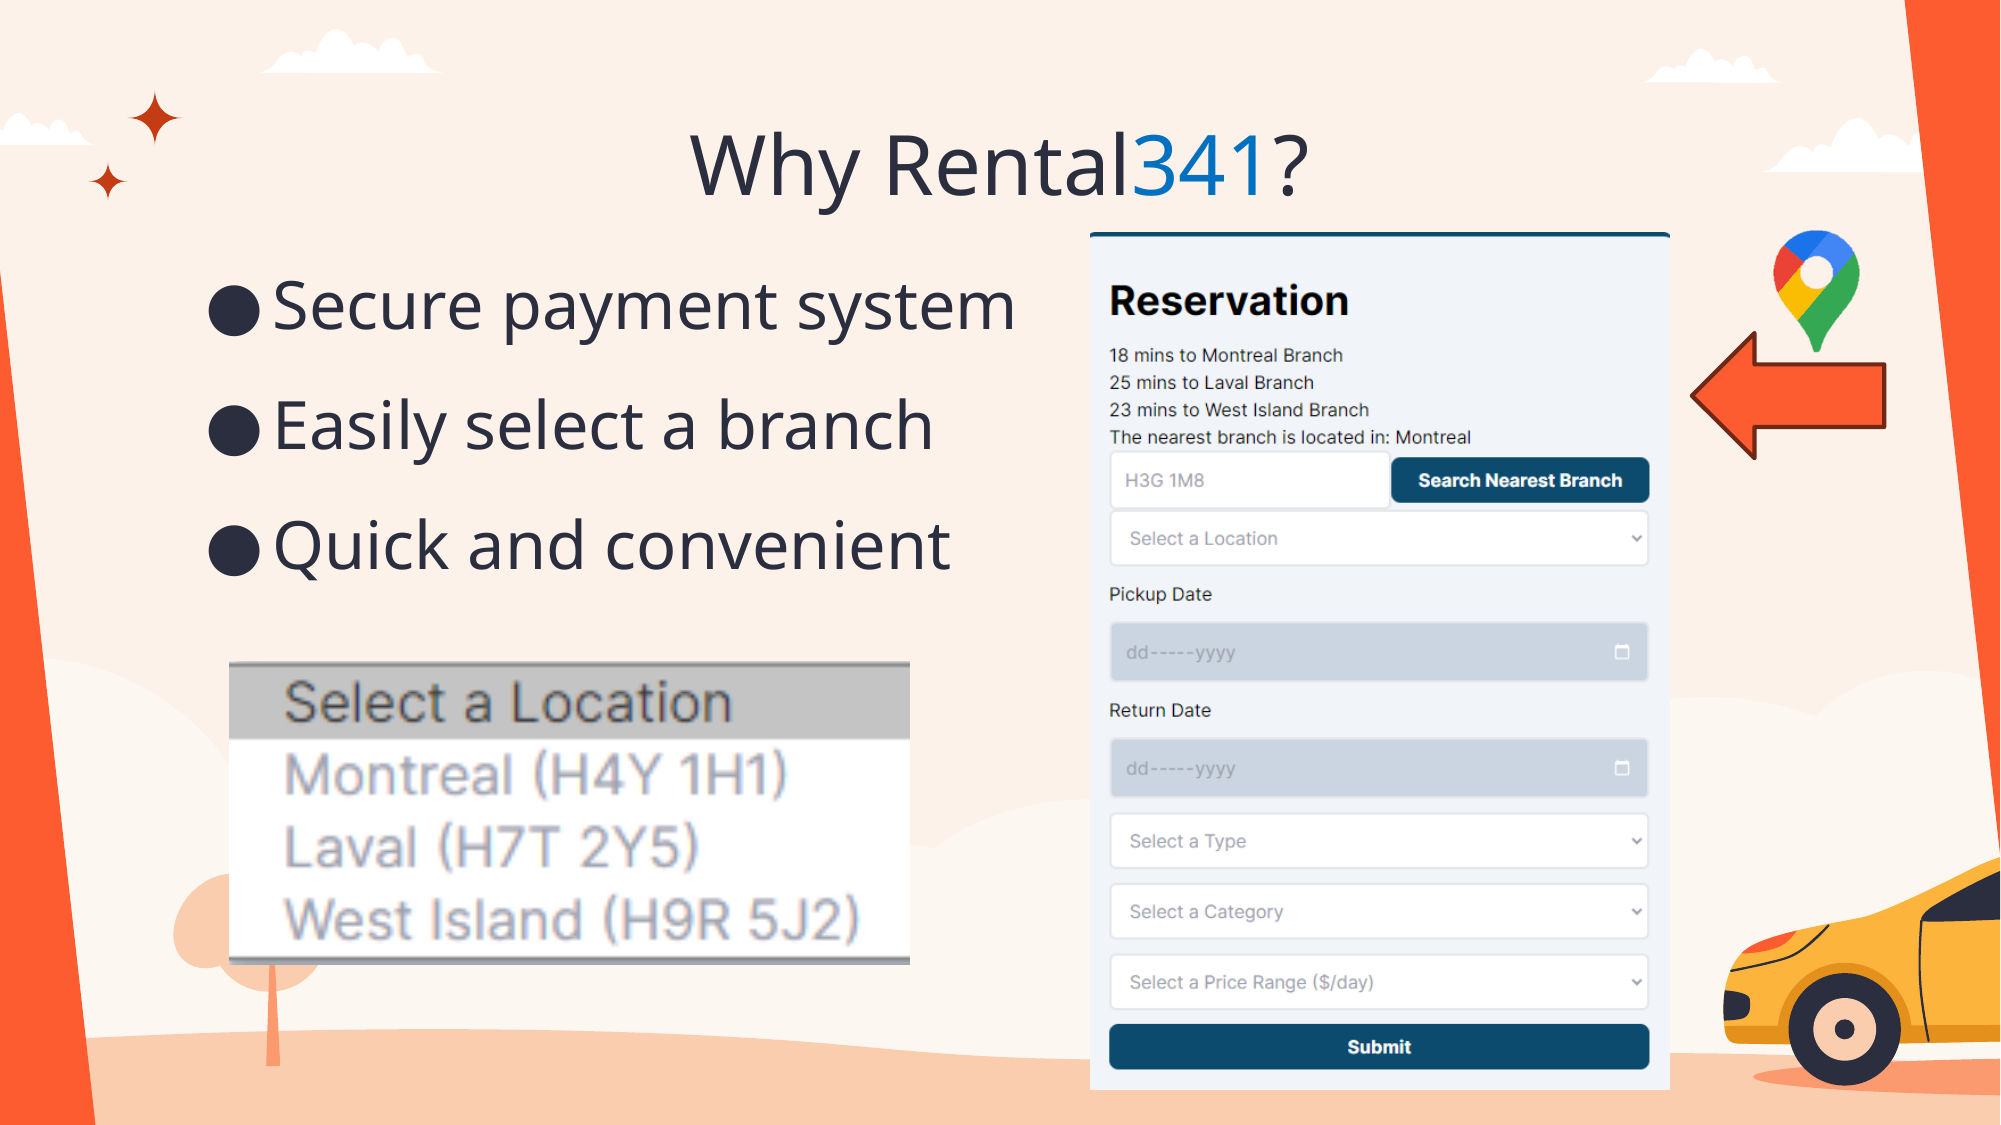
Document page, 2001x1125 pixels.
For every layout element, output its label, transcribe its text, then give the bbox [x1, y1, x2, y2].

text_box [1689, 344, 1887, 461]
picture [1745, 222, 1885, 361]
title Why Rental341? [157, 97, 1843, 207]
picture [1090, 232, 1671, 1090]
picture [229, 660, 910, 966]
list Secure payment system Easily select a branch Quick and convenient [157, 207, 1843, 297]
